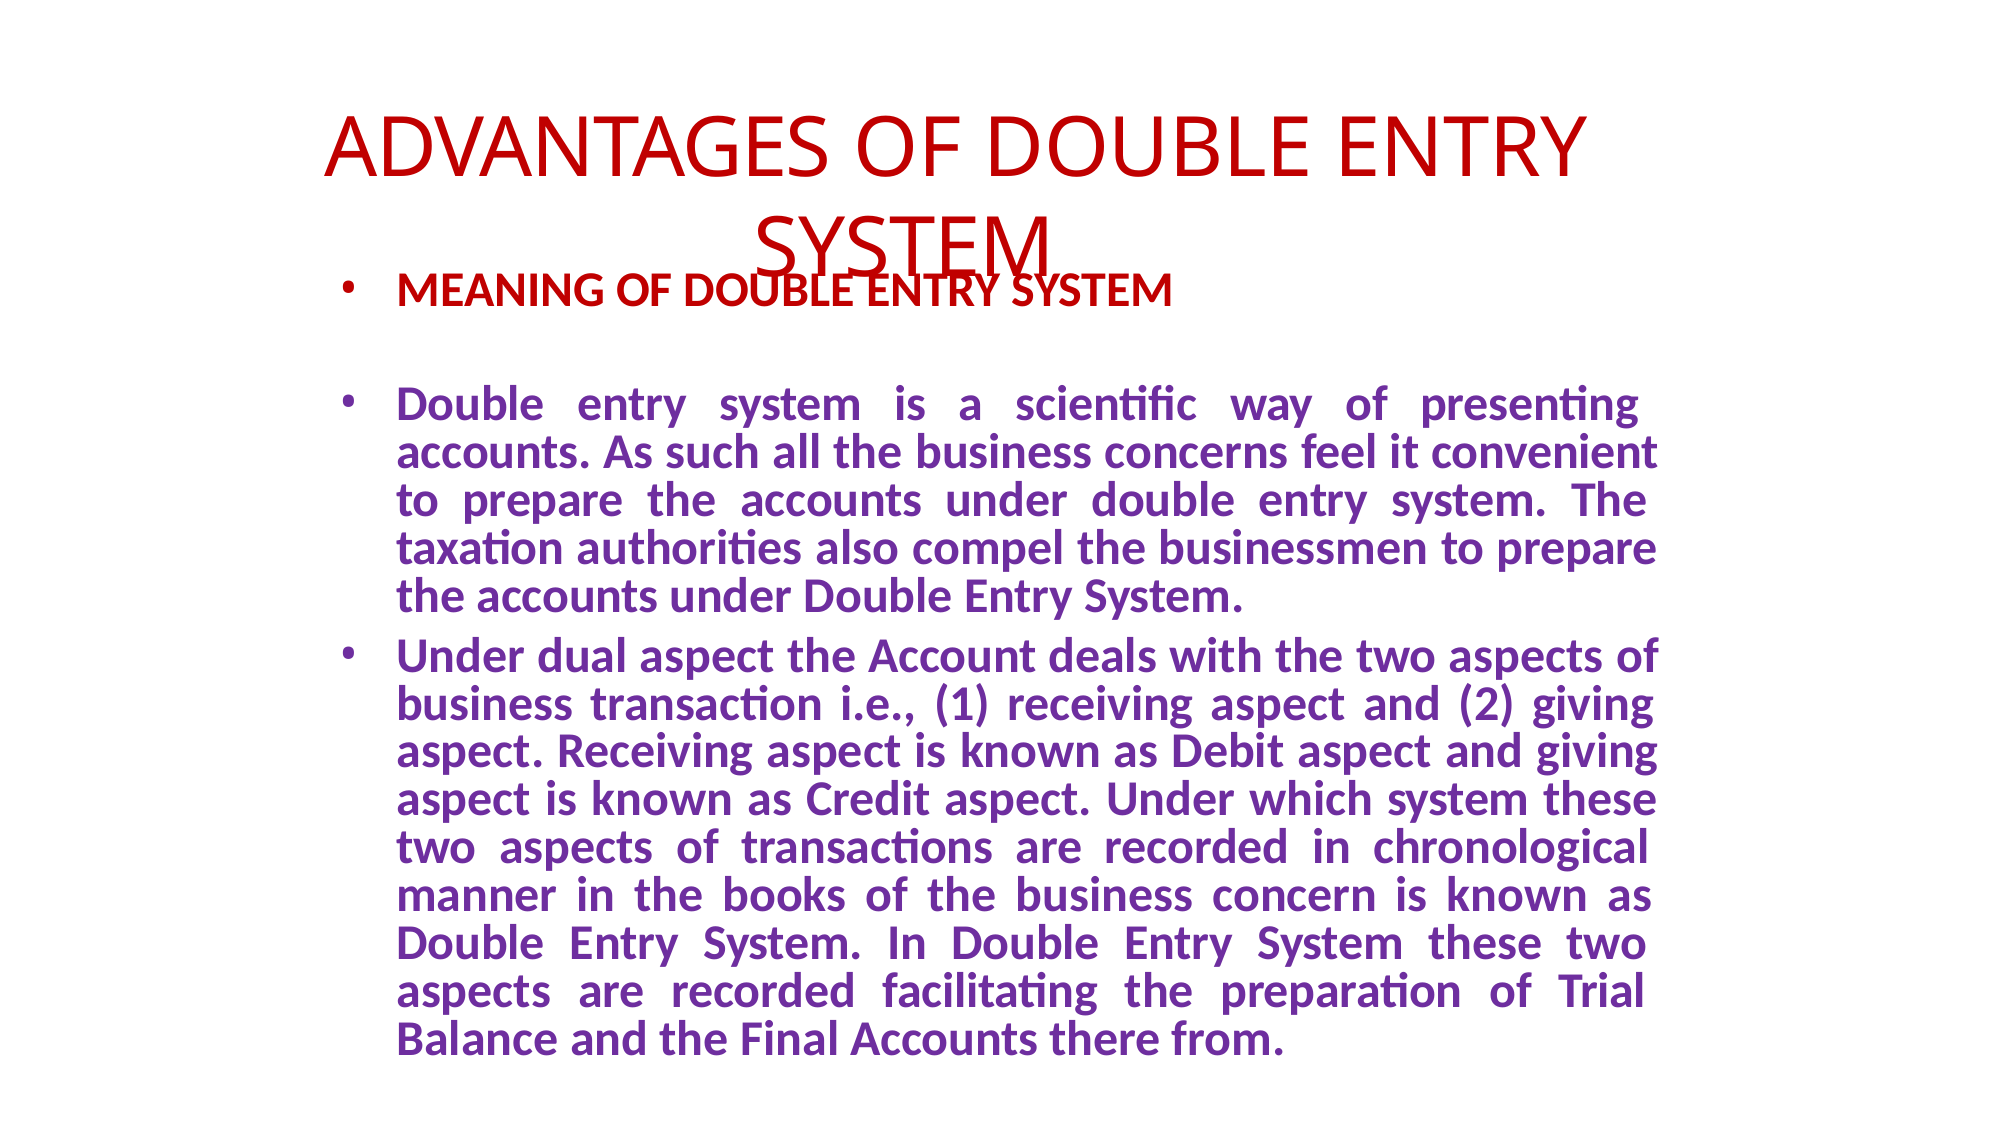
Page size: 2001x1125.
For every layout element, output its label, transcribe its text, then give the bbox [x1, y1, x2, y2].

title ADVANTAGES OF DOUBLE ENTRY SYSTEM [137, 44, 1863, 294]
text_box MEANING OF DOUBLE ENTRY SYSTEM Double entry system is a scientific way of presenting accounts. As such all the business concerns feel it convenient to prepare the accounts under double entry system. The taxation authorities also compel the businessmen to prepare the accounts under Double Entry System. Under dual aspect the Account deals with the two aspects of business transaction i.e., (1) receiving aspect and (2) giving aspect. Receiving aspect is known as Debit aspect and giving aspect is known as Credit aspect. Under which system these two aspects of transactions are recorded in chronological manner in the books of the business concern is known as Double Entry System. In Double Entry System these two aspects are recorded facilitating the preparation of Trial Balance and the Final Accounts there from. [337, 253, 1673, 1066]
